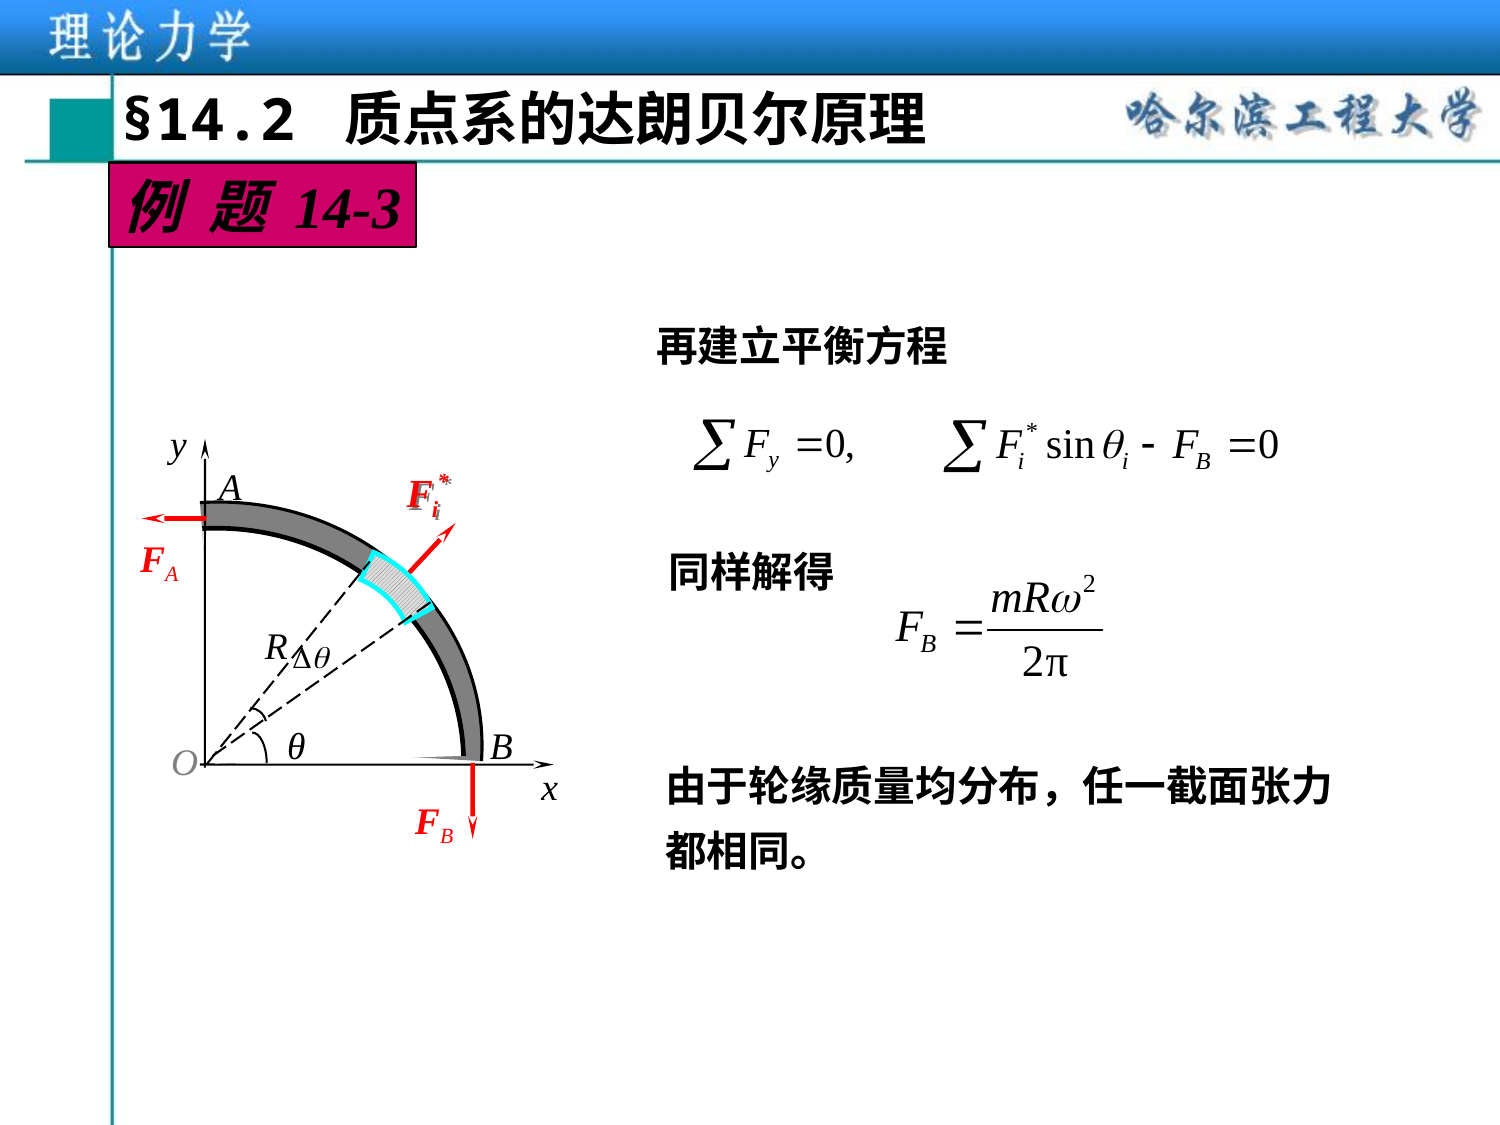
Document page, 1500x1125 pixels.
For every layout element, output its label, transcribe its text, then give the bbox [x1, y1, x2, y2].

text_box 同样解得 [653, 523, 851, 604]
text_box 由于轮缘质量均分布，任一截面张力都相同。 [650, 737, 1380, 883]
text_box 例 题 14-3 [108, 162, 417, 248]
text_box 再建立平衡方程 [641, 296, 964, 377]
picture [0, 0, 1500, 1125]
text_box §14.2 质点系的达朗贝尔原理 [105, 75, 942, 160]
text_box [124, 412, 574, 850]
